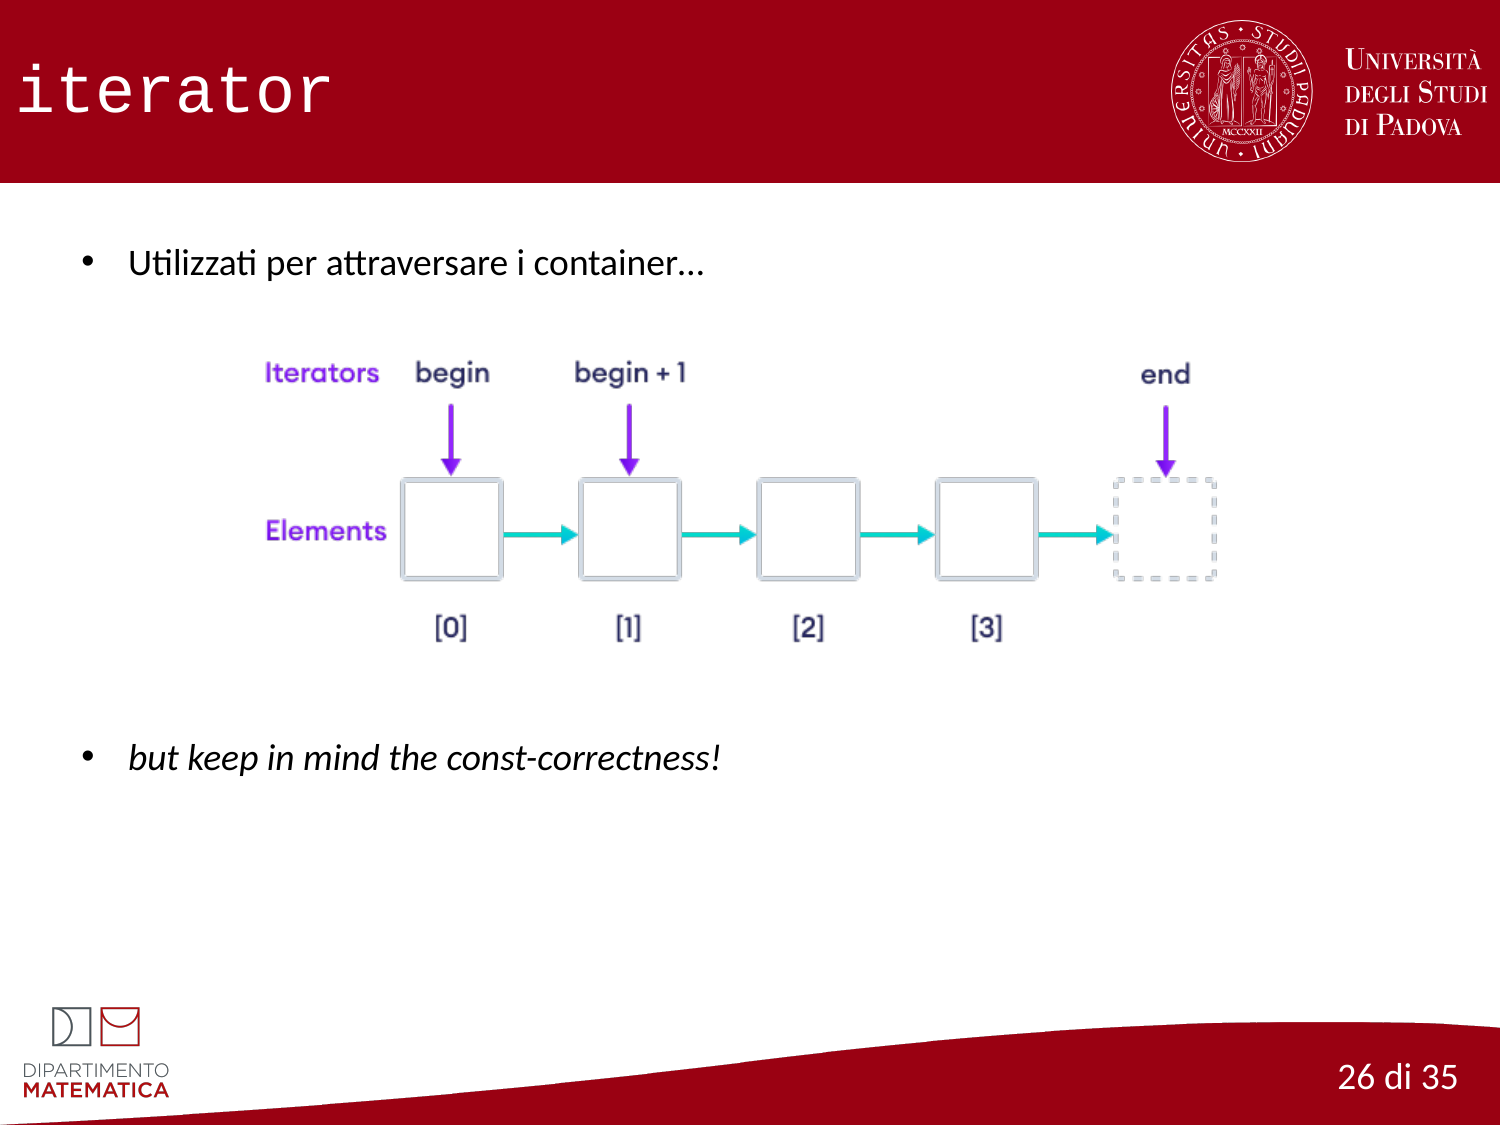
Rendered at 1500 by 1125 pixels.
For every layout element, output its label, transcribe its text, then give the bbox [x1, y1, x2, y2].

text_box Utilizzati per attraversare i container… but keep in mind the const-correctness! [66, 230, 1434, 876]
slide_number 26 di 35 [1136, 1044, 1474, 1104]
picture [230, 326, 1253, 672]
title iterator [0, 0, 1159, 183]
picture [0, 1007, 1500, 1125]
picture [1171, 20, 1487, 162]
